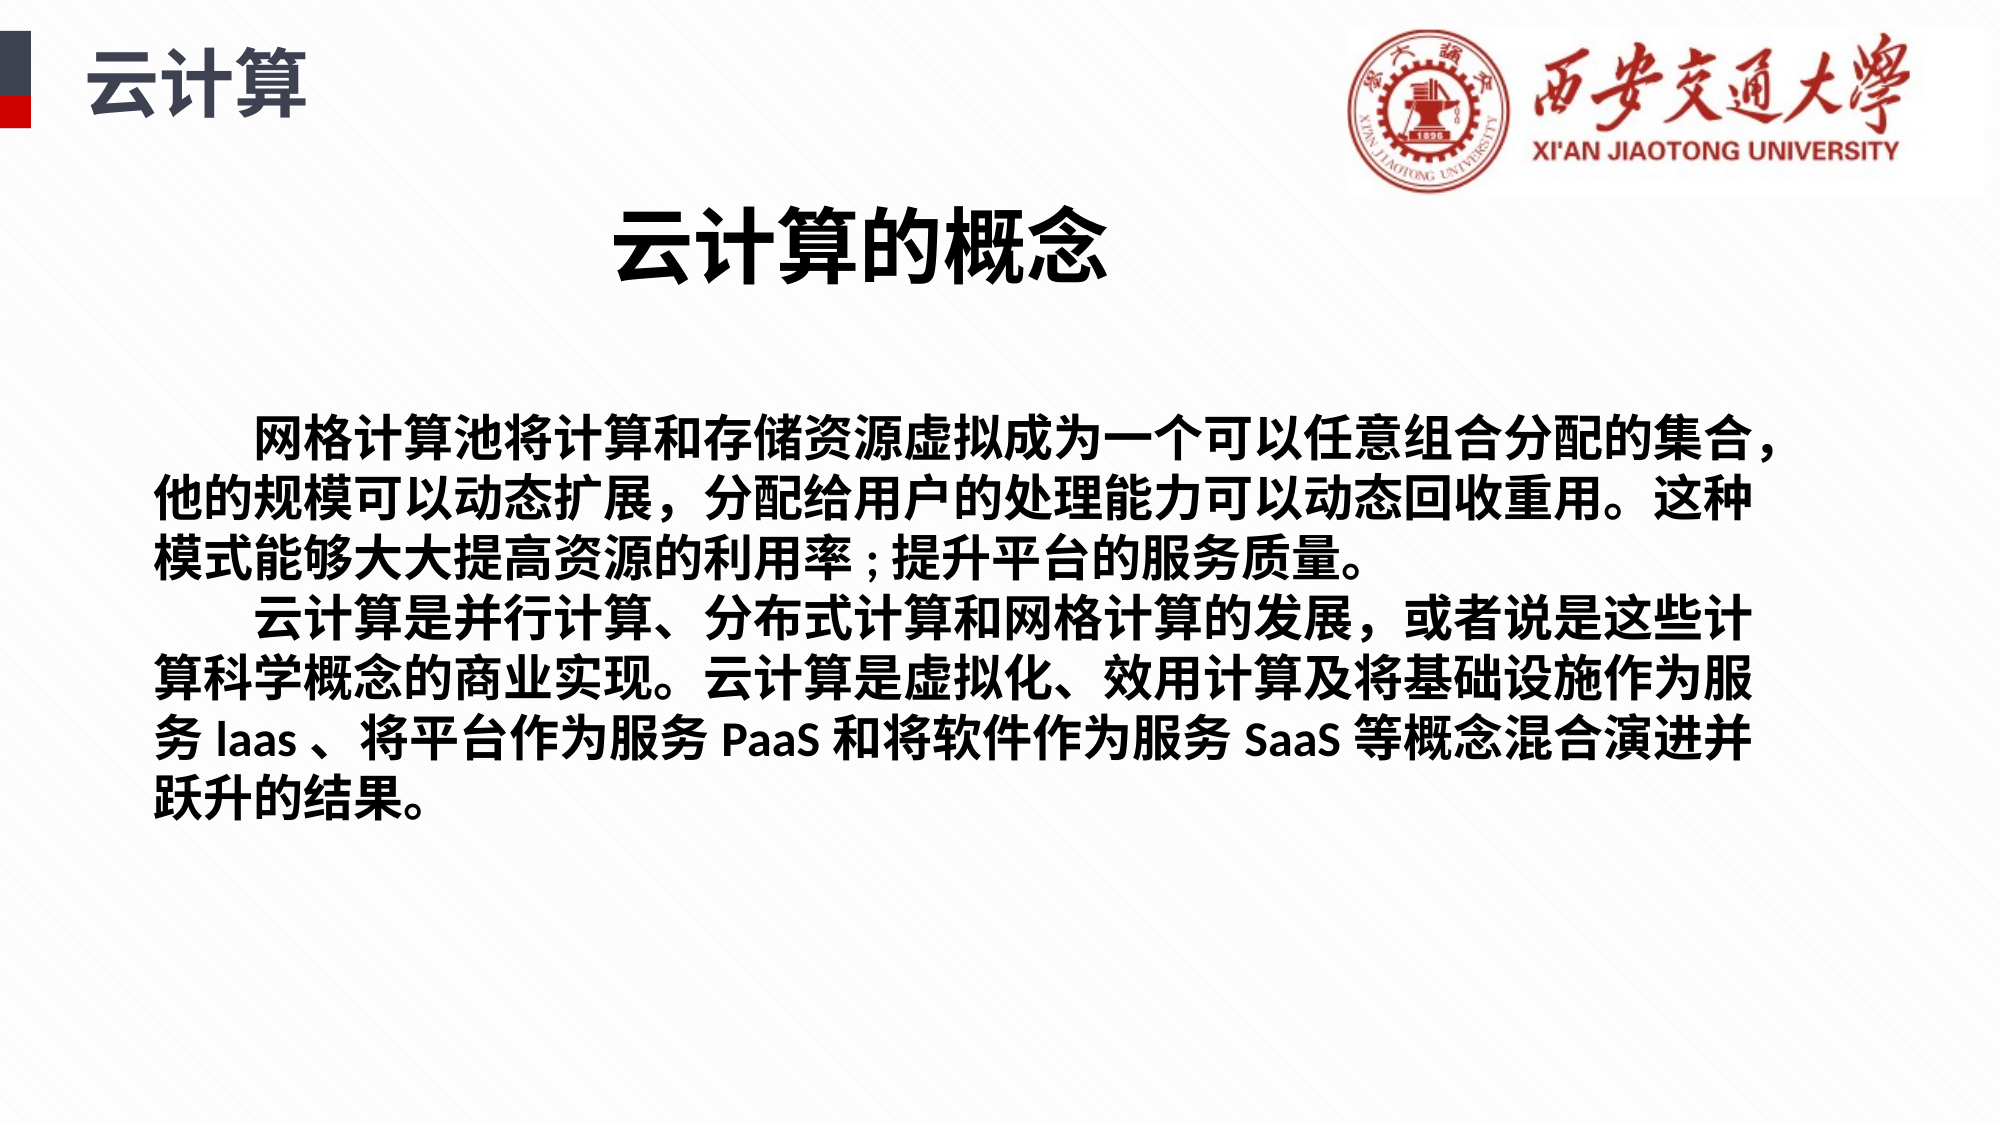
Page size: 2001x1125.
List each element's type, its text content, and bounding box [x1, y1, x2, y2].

text_box 云计算 [69, 29, 325, 134]
text_box 云计算的概念 [389, 186, 1332, 302]
text_box 网格计算池将计算和存储资源虚拟成为一个可以任意组合分配的集合，他的规模可以动态扩展，分配给用户的处理能力可以动态回收重用。这种模式能够大大提高资源的利用率;提升平台的服务质量。 云计算是并行计算、分布式计算和网格计算的发展，或者说是这些计算科学概念的商业实现。云计算是虚拟化、效用计算及将基础设施作为服务laas、将平台作为服务PaaS和将软件作为服务SaaS等概念混合演进并跃升的结果。 [138, 398, 1813, 834]
picture [1347, 27, 1985, 196]
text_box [0, 30, 31, 129]
